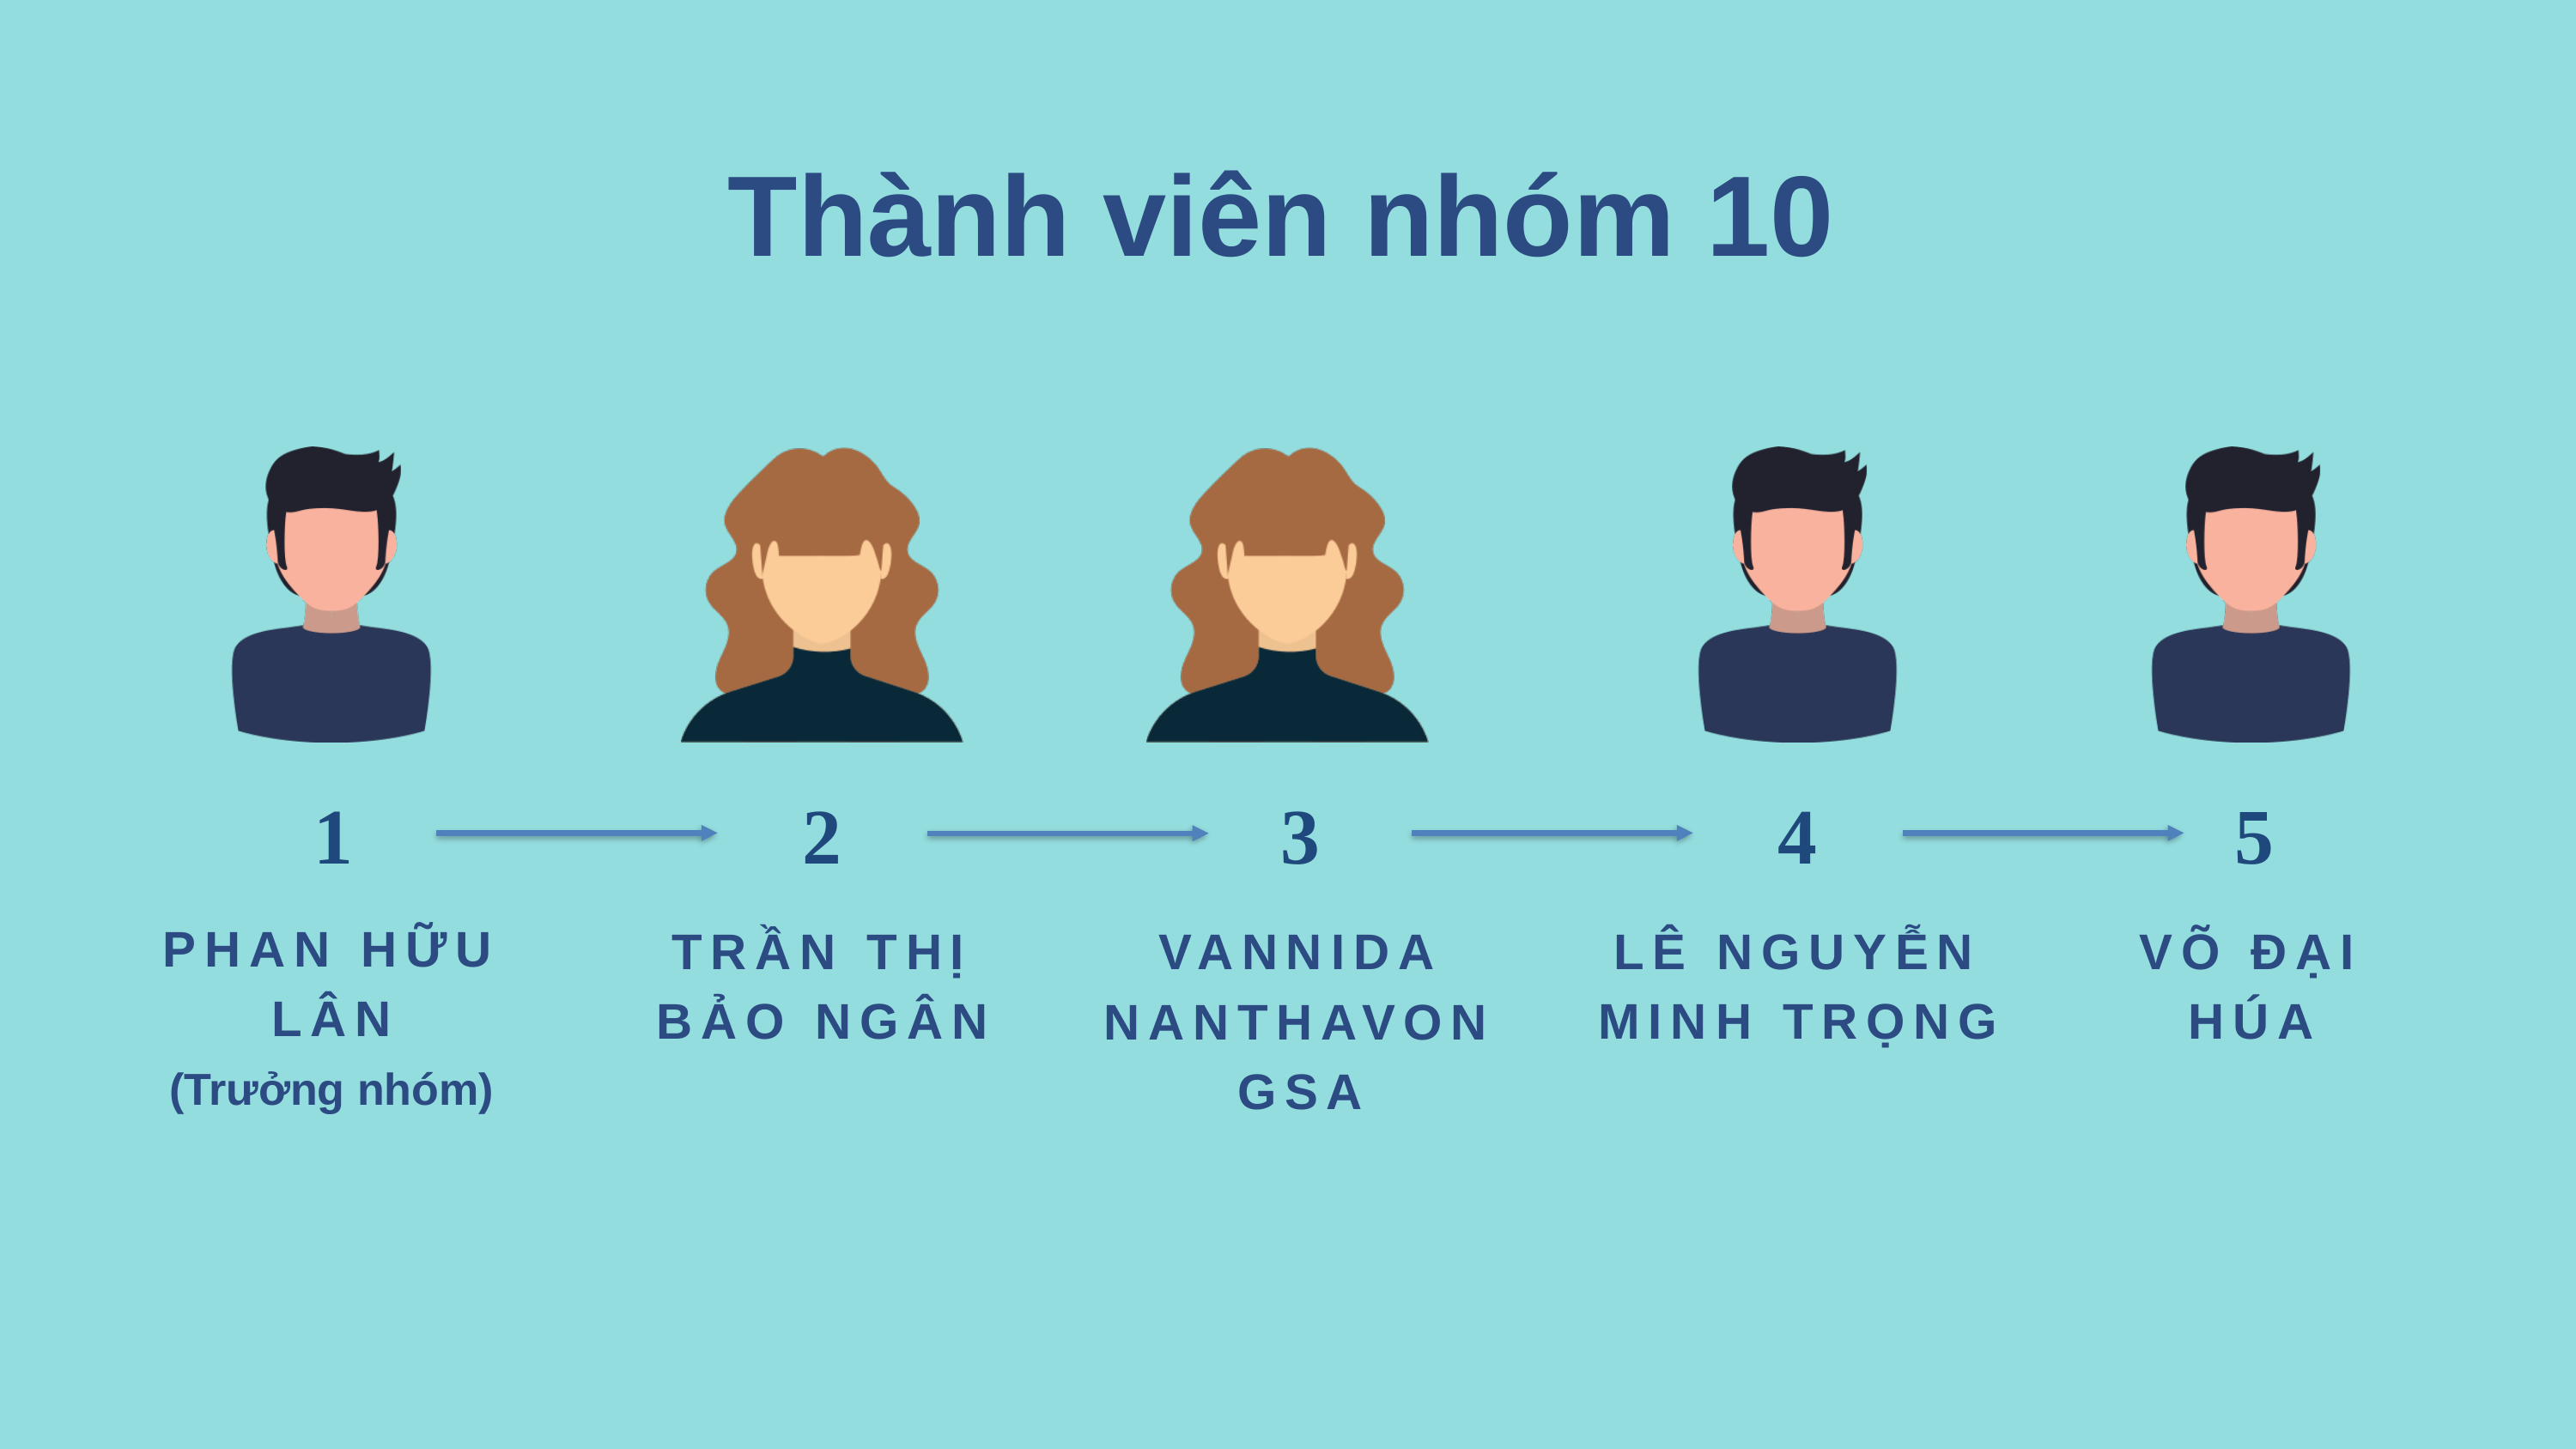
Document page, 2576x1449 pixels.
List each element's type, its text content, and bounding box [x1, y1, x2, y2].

text_box 3 [1267, 779, 1333, 886]
text_box Thành viên nhóm 10 [144, 142, 2418, 280]
text_box 5 [2221, 779, 2287, 886]
picture [1146, 446, 1430, 743]
text_box 1 [301, 779, 367, 886]
text_box VÕ ĐẠI HÚA [2071, 909, 2432, 1050]
text_box VANNIDA NANTHAVONGSA [1101, 909, 1499, 1120]
picture [2146, 446, 2357, 743]
text_box PHAN HỮU LÂN [158, 906, 505, 1047]
picture [1692, 446, 1904, 743]
text_box 4 [1765, 779, 1831, 886]
text_box LÊ NGUYỄN MINH TRỌNG [1587, 909, 2009, 1050]
text_box (Trưởng nhóm) [158, 1052, 505, 1177]
text_box TRẦN THỊ BẢO NGÂN [594, 909, 1051, 1050]
picture [681, 446, 964, 743]
picture [226, 446, 437, 743]
text_box 2 [790, 779, 855, 886]
